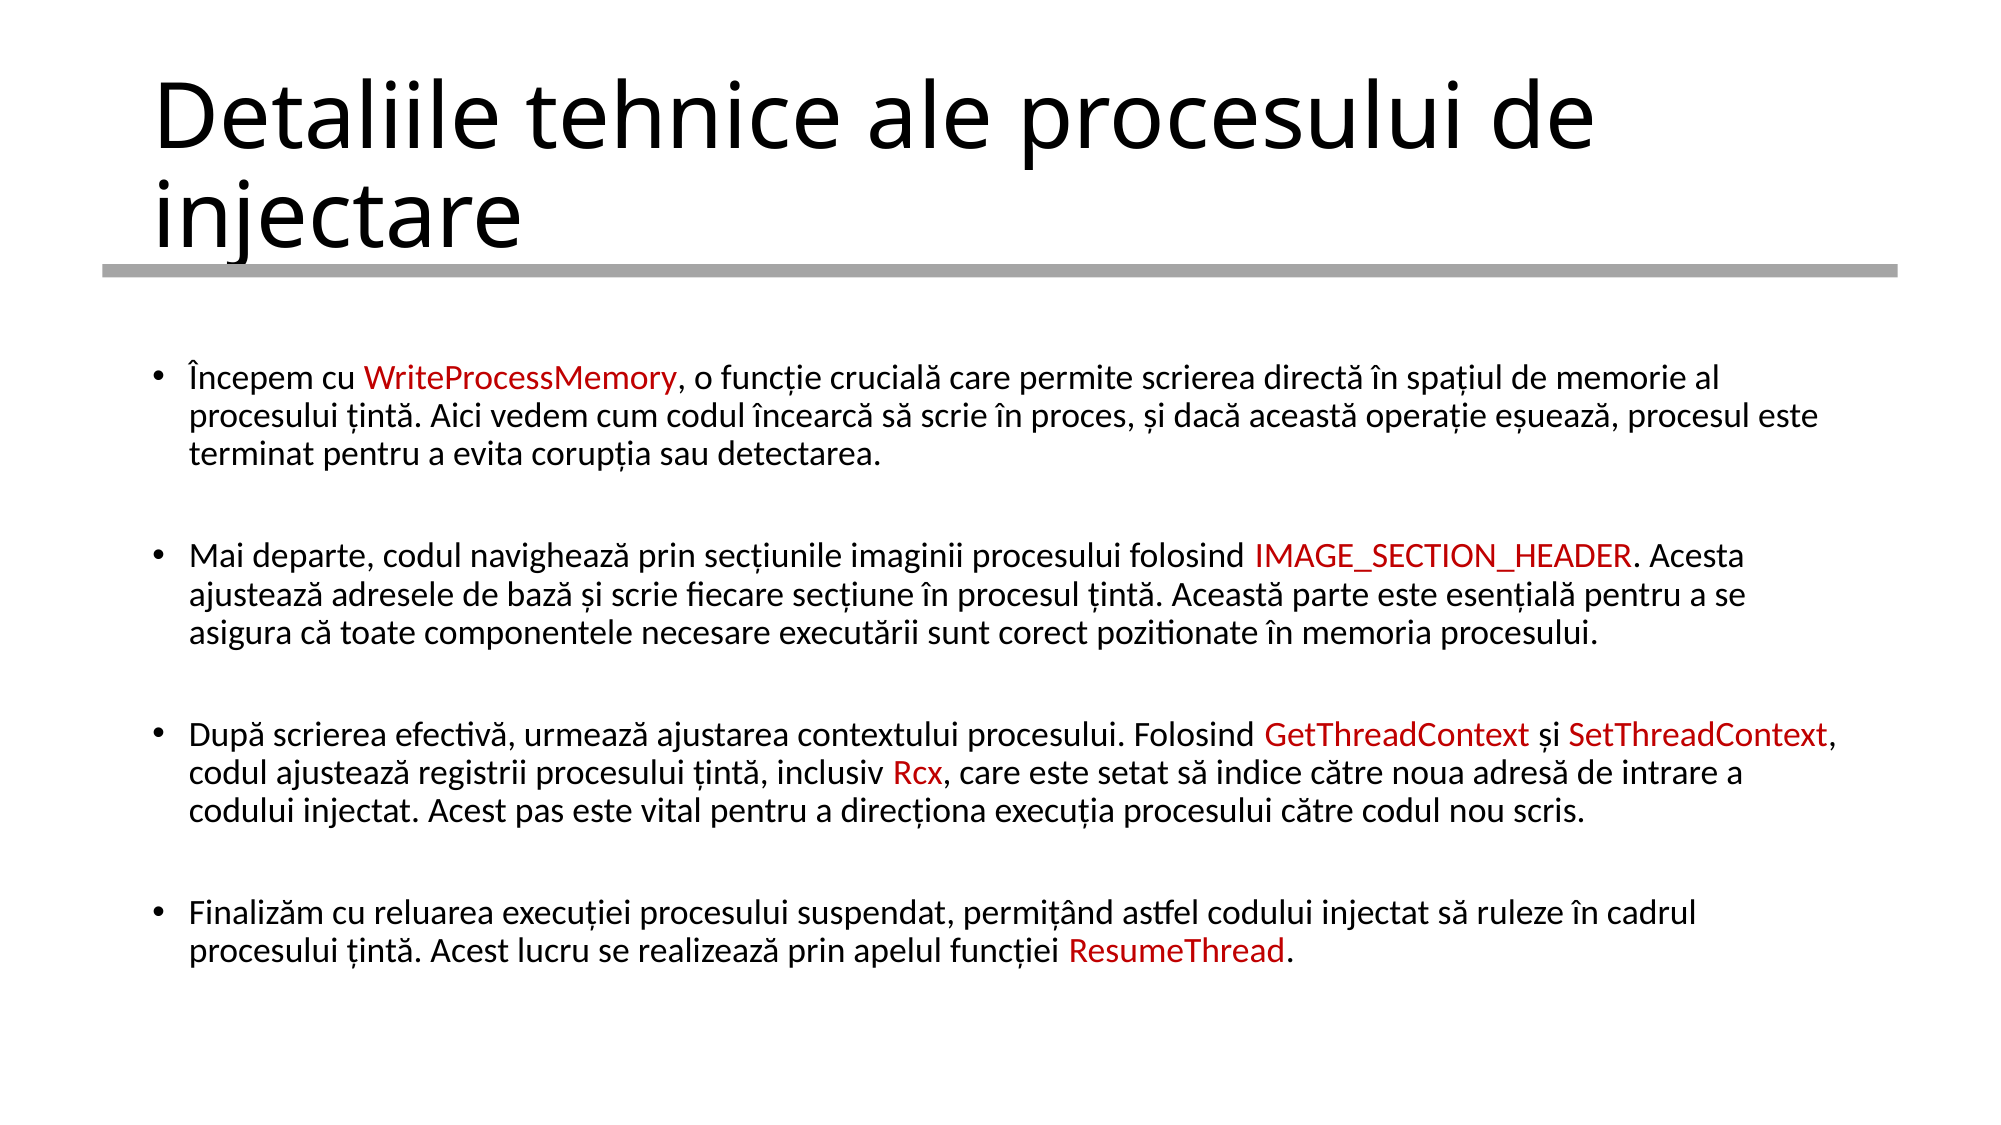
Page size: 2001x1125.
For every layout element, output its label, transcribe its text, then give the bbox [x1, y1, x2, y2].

title Detaliile tehnice ale procesului de injectare [137, 59, 1863, 263]
text_box [101, 263, 1899, 278]
list Începem cu WriteProcessMemory, o funcție crucială care permite scrierea directă în spațiul de memorie al procesului țintă. Aici vedem cum codul încearcă să scrie în proces, și dacă această operație eșuează, procesul este terminat pentru a evita corupția sau detectarea. Mai departe, codul navighează prin secțiunile imaginii procesului folosind IMAGE_SECTION_HEADER. Acesta ajustează adresele de bază și scrie fiecare secțiune în procesul țintă. Această parte este esențială pentru a se asigura că toate componentele necesare executării sunt corect pozitionate în memoria procesului. După scrierea efectivă, urmează ajustarea contextului procesului. Folosind GetThreadContext și SetThreadContext, codul ajustează registrii procesului țintă, inclusiv Rcx, care este setat să indice către noua adresă de intrare a codului injectat. Acest pas este vital pentru a direcționa execuția procesului către codul nou scris. Finalizăm cu reluarea execuției procesului suspendat, permițând astfel codului injectat să ruleze în cadrul procesului țintă. Acest lucru se realizează prin apelul funcției ResumeThread. [137, 295, 1863, 1010]
